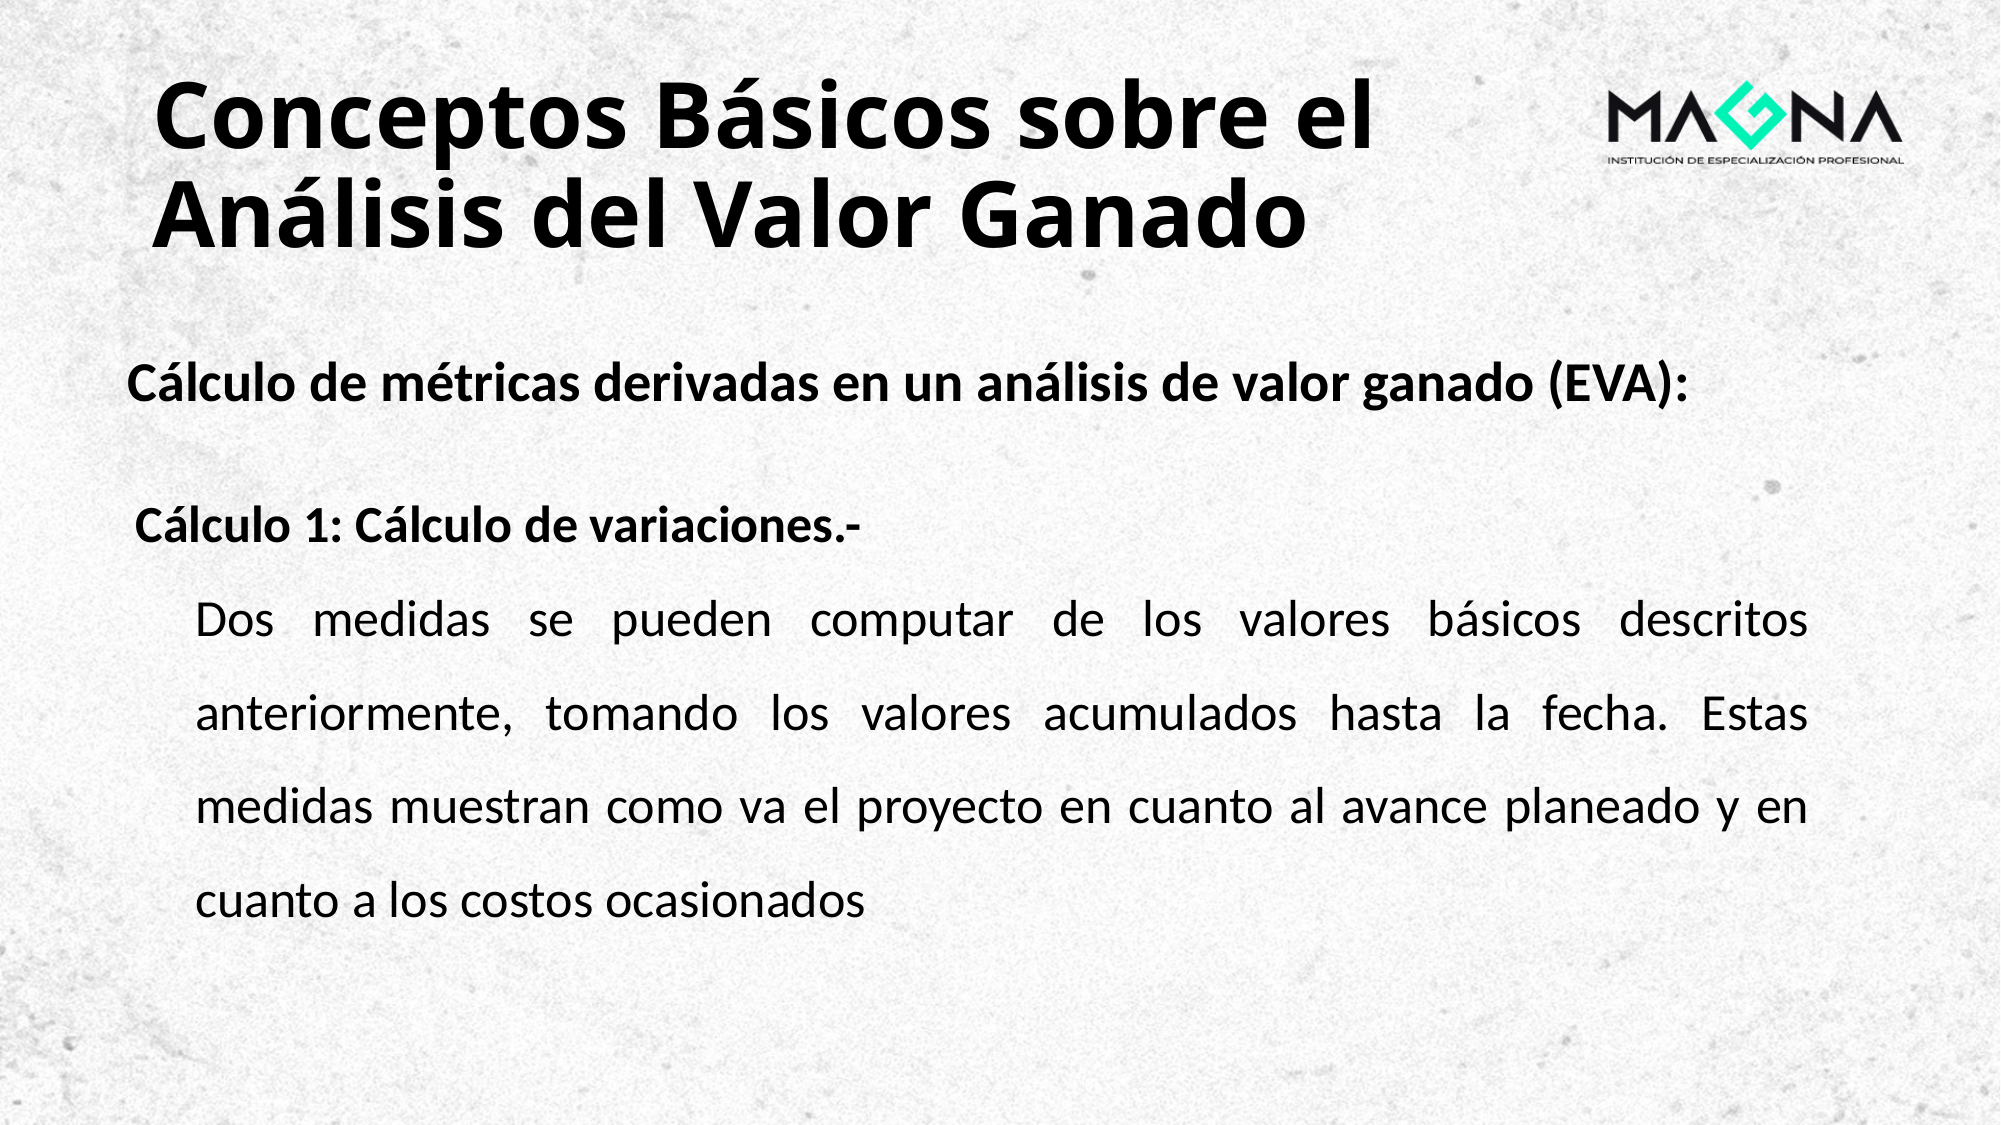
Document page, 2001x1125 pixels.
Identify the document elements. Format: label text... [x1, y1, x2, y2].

text_box Cálculo 1: Cálculo de variaciones.- Dos medidas se pueden computar de los valores básicos descritos anteriormente, tomando los valores acumulados hasta la fecha. Estas medidas muestran como va el proyecto en cuanto al avance planeado y en cuanto a los costos ocasionados [45, 452, 1825, 936]
title Conceptos Básicos sobre el Análisis del Valor Ganado [137, 59, 1583, 278]
text_box Cálculo de métricas derivadas en un análisis de valor ganado (EVA): [107, 291, 1863, 417]
picture [0, 0, 2001, 1125]
